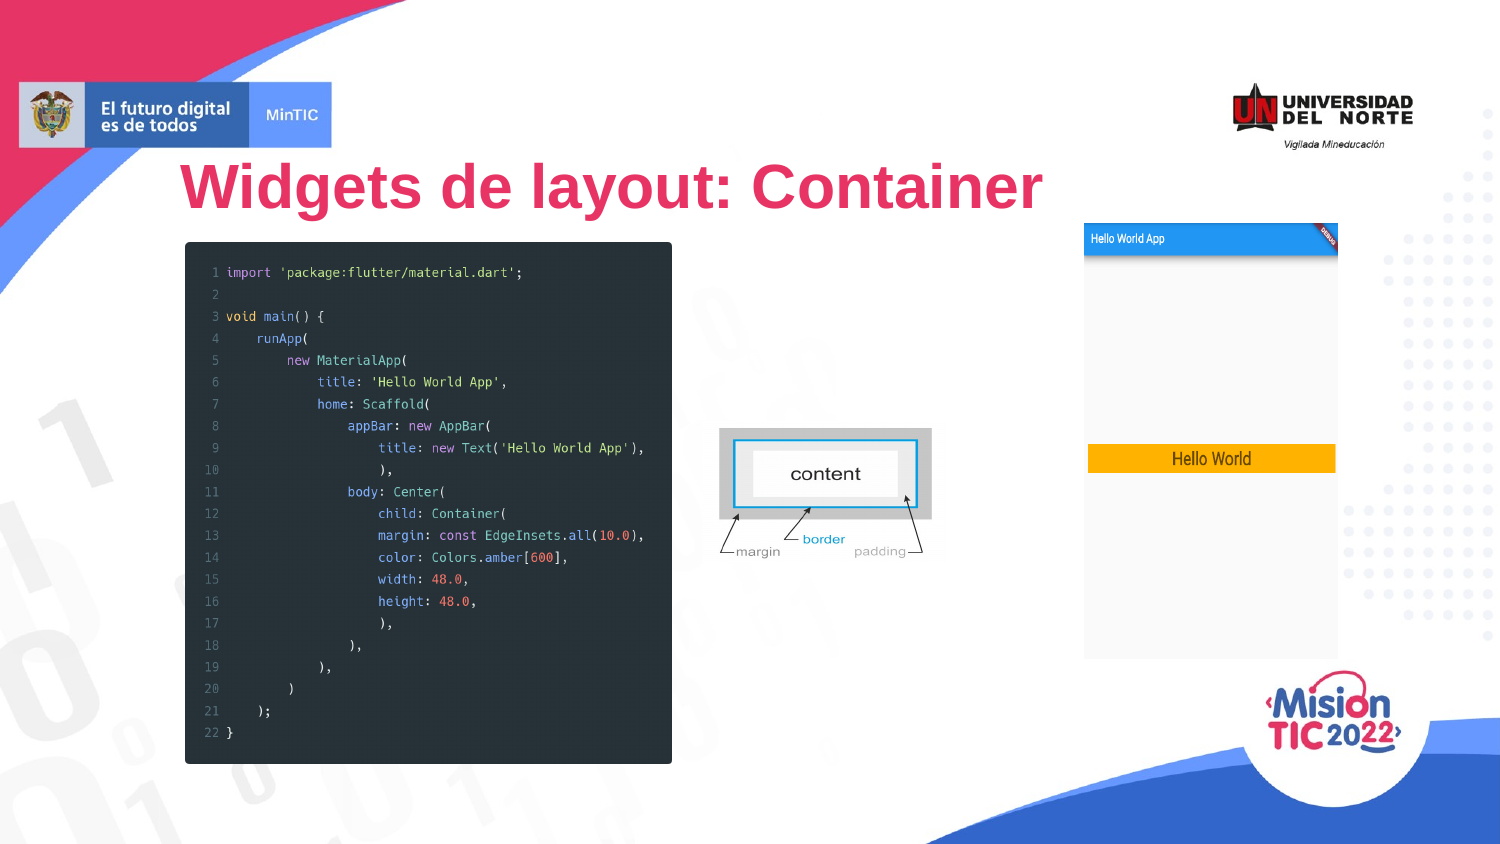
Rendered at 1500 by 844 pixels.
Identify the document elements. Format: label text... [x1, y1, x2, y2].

picture [0, 0, 1500, 844]
text_box Widgets de layout: Container [152, 112, 1390, 291]
